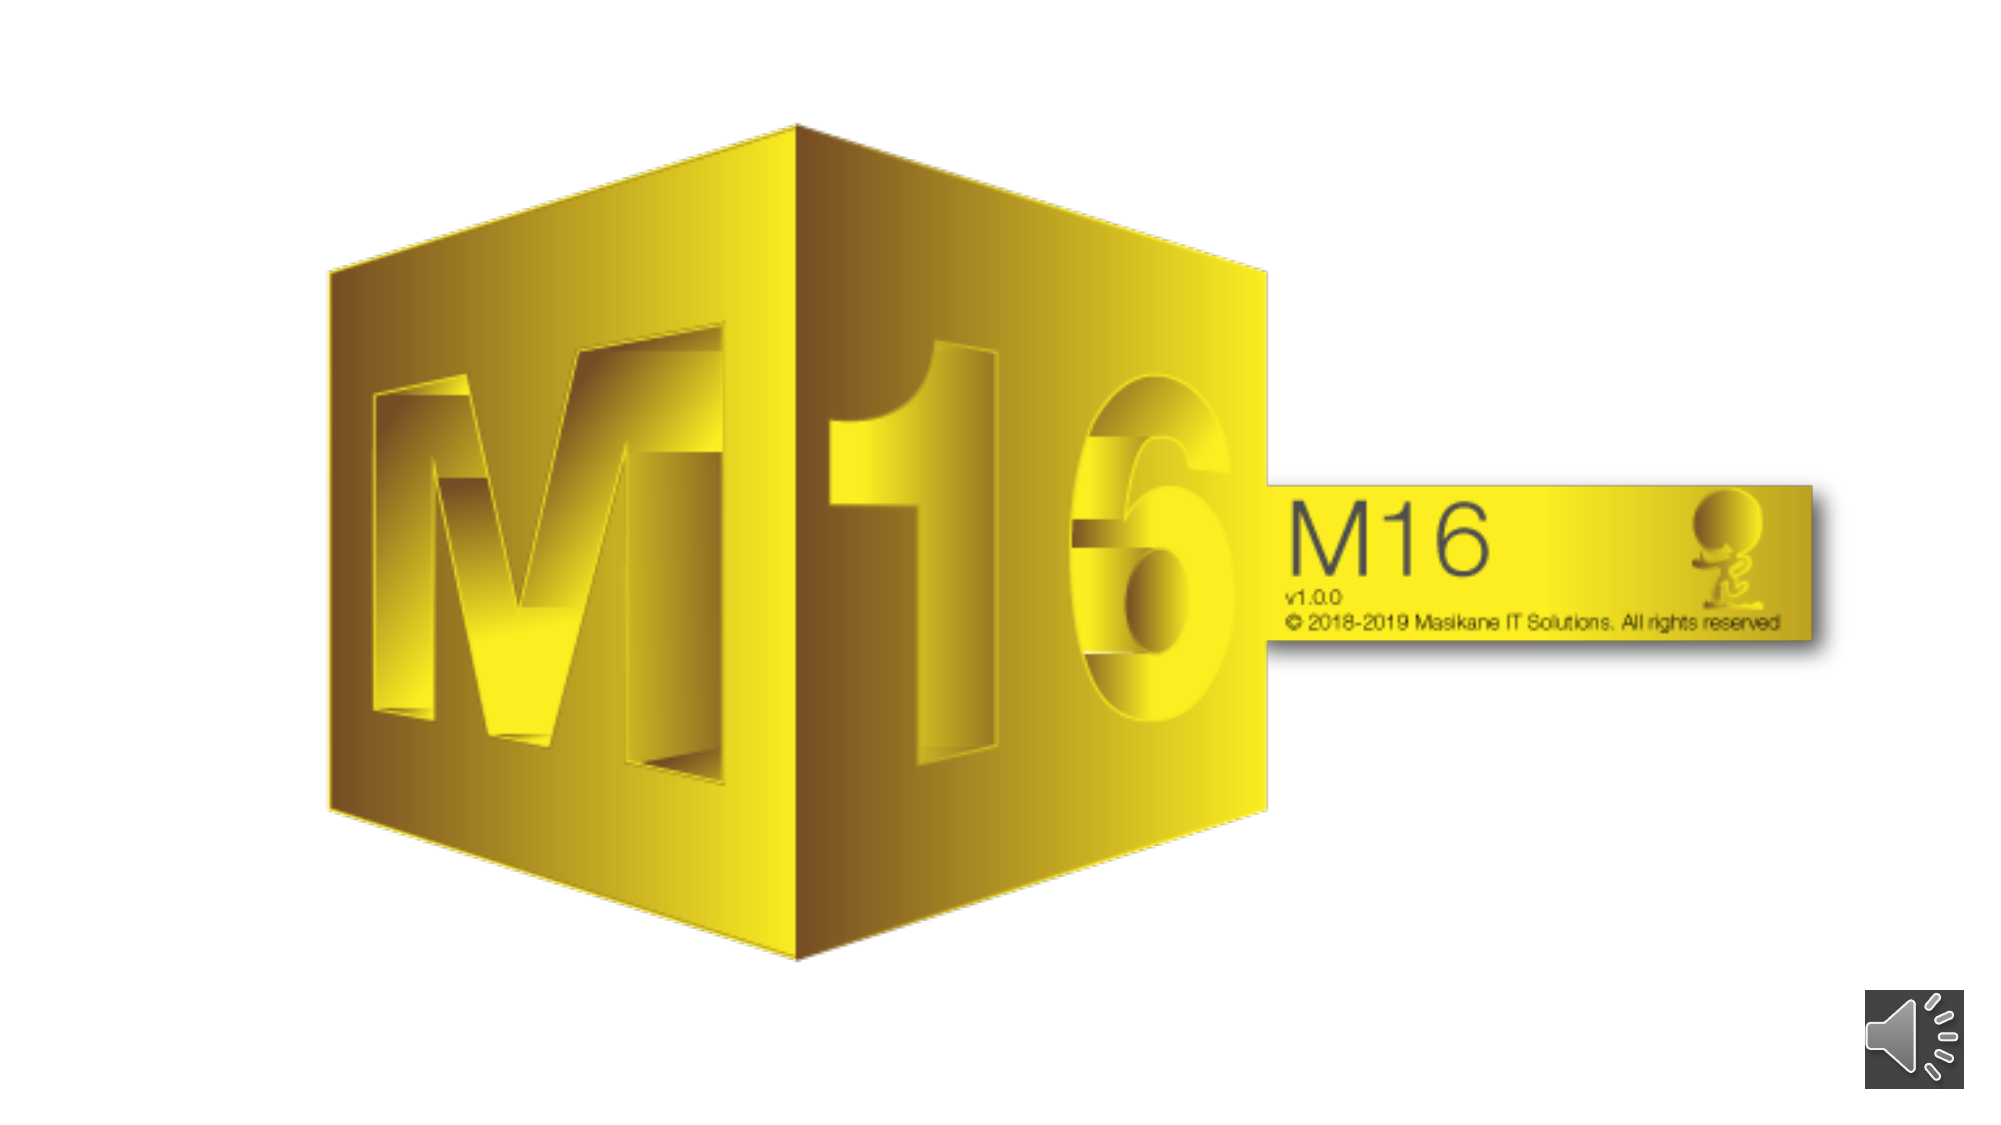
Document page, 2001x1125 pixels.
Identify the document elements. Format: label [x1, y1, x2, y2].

picture [184, 70, 1965, 1090]
